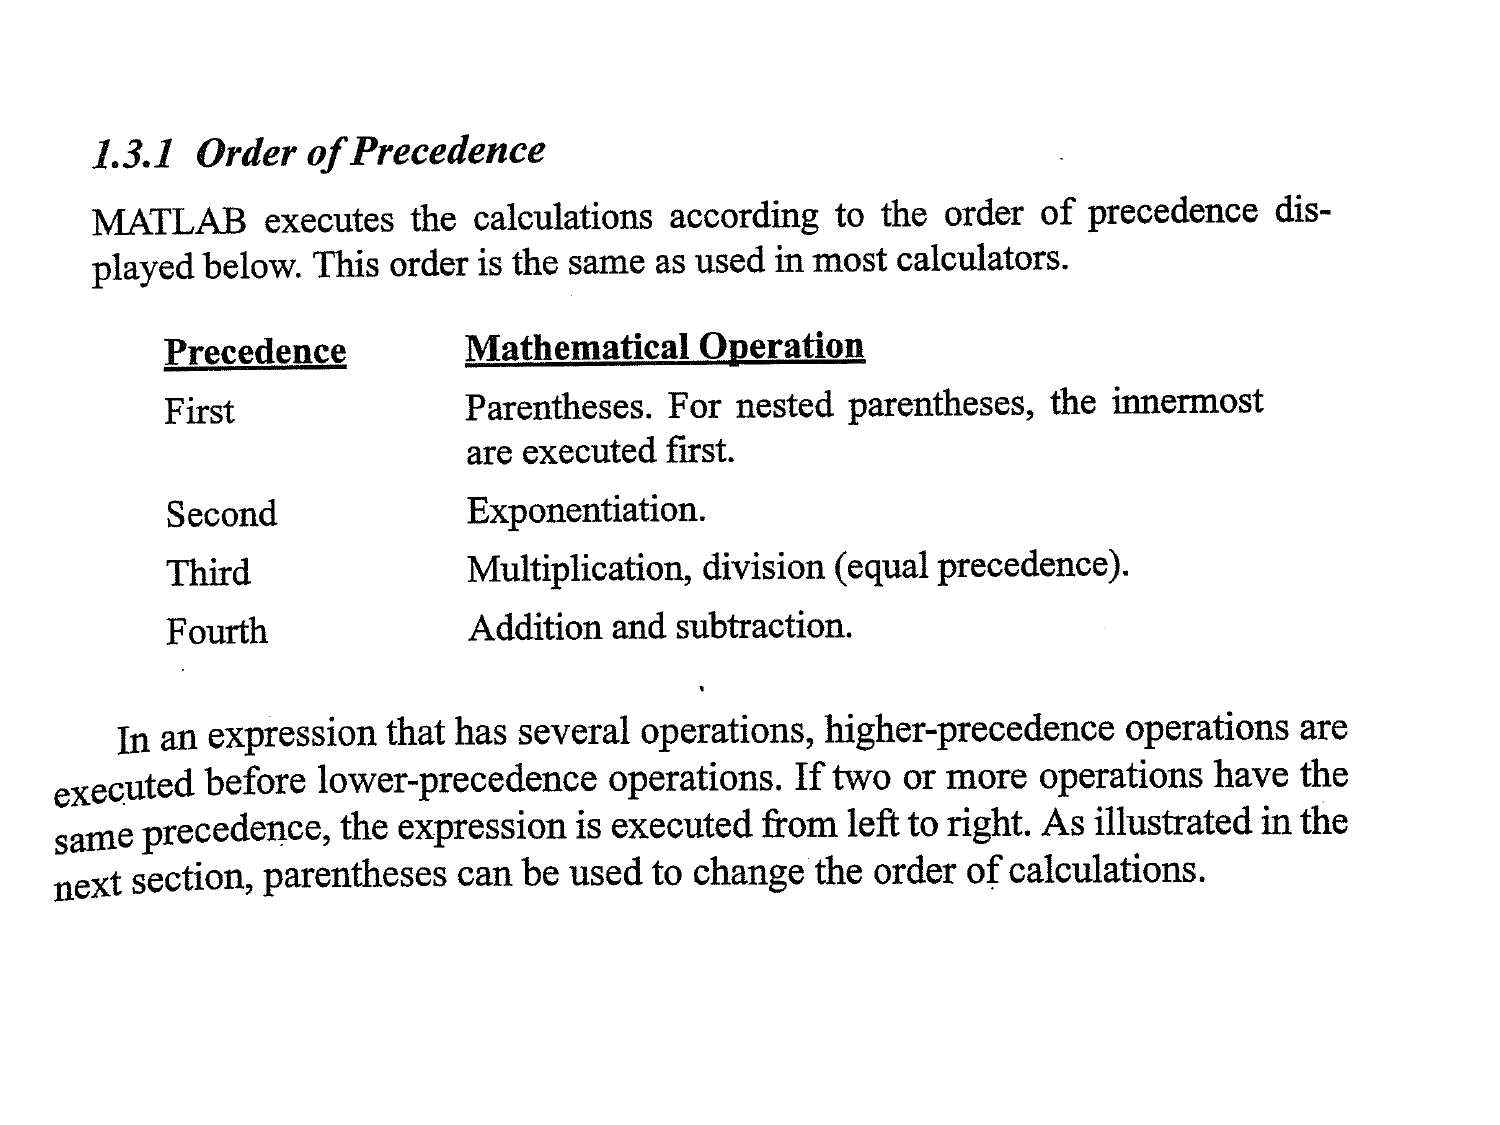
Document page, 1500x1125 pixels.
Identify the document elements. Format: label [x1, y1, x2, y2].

picture [40, 703, 1445, 931]
list [64, 125, 1416, 702]
